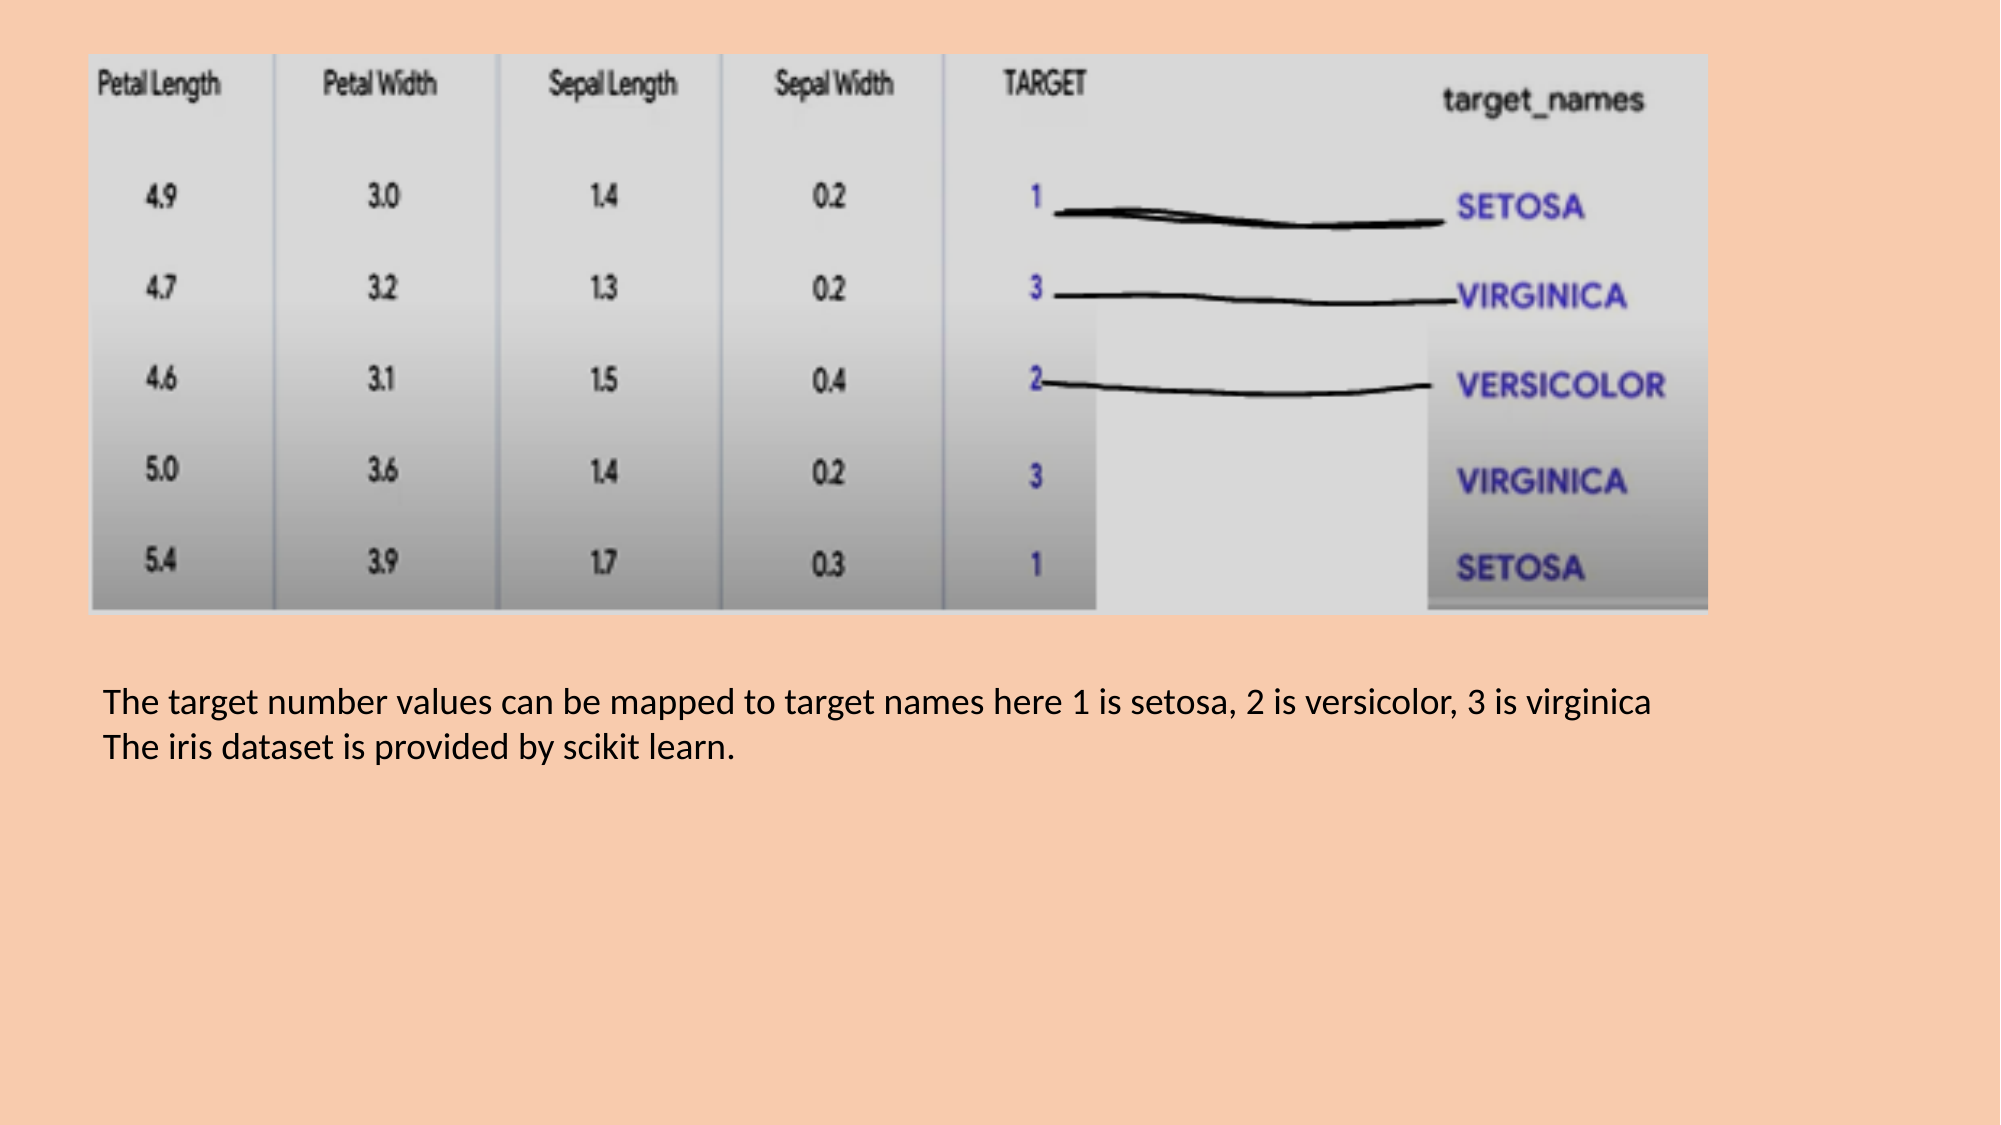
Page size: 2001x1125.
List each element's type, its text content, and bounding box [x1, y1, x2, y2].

picture [88, 53, 1709, 615]
text_box The target number values can be mapped to target names here 1 is setosa, 2 is versicolor, 3 is virginica The iris dataset is provided by scikit learn. [88, 670, 1958, 820]
